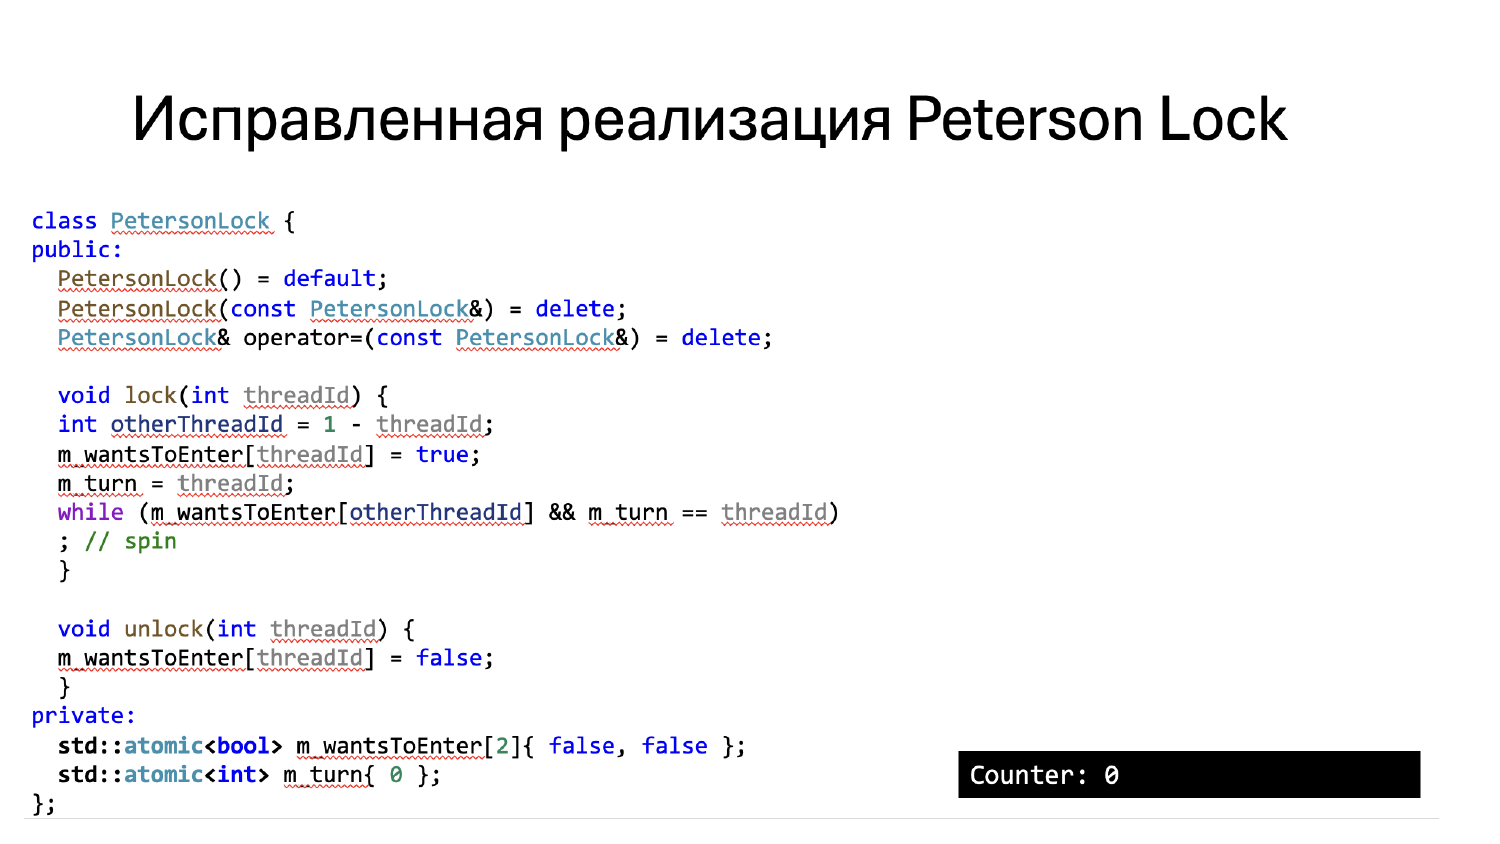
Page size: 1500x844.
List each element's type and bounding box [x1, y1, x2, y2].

picture [24, 24, 1439, 819]
